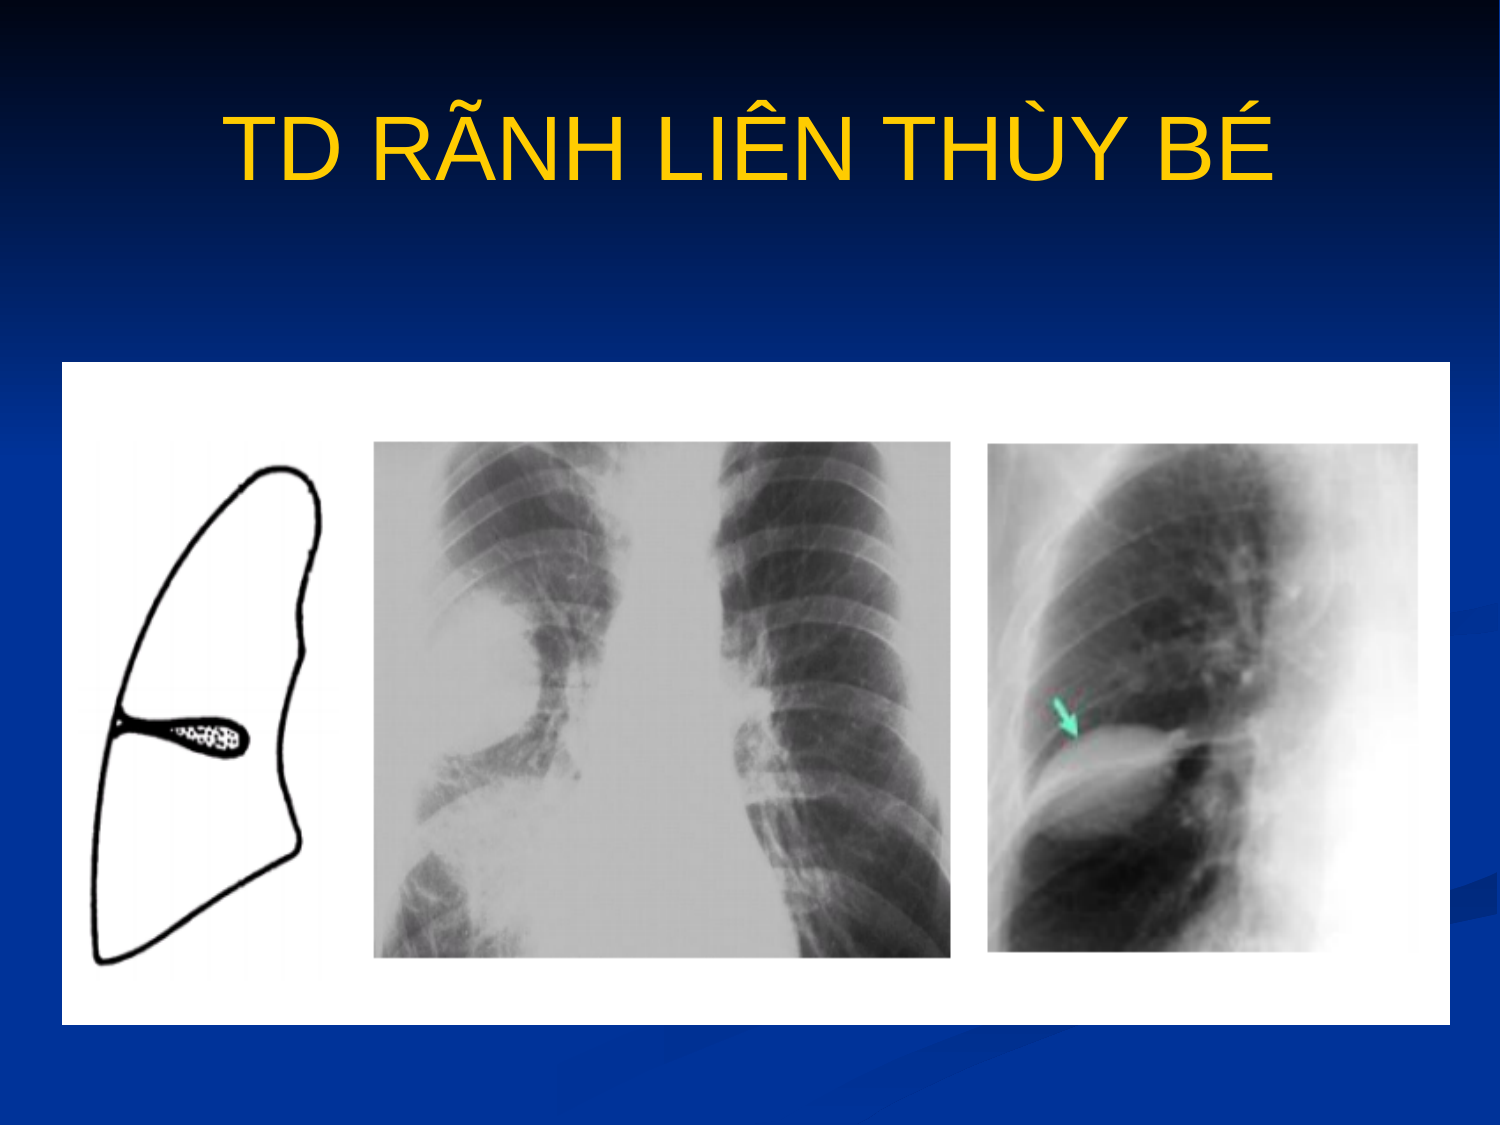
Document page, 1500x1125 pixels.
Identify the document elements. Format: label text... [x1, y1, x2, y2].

title TD RÃNH LIÊN THÙY BÉ [74, 49, 1426, 238]
picture [62, 362, 1451, 1026]
